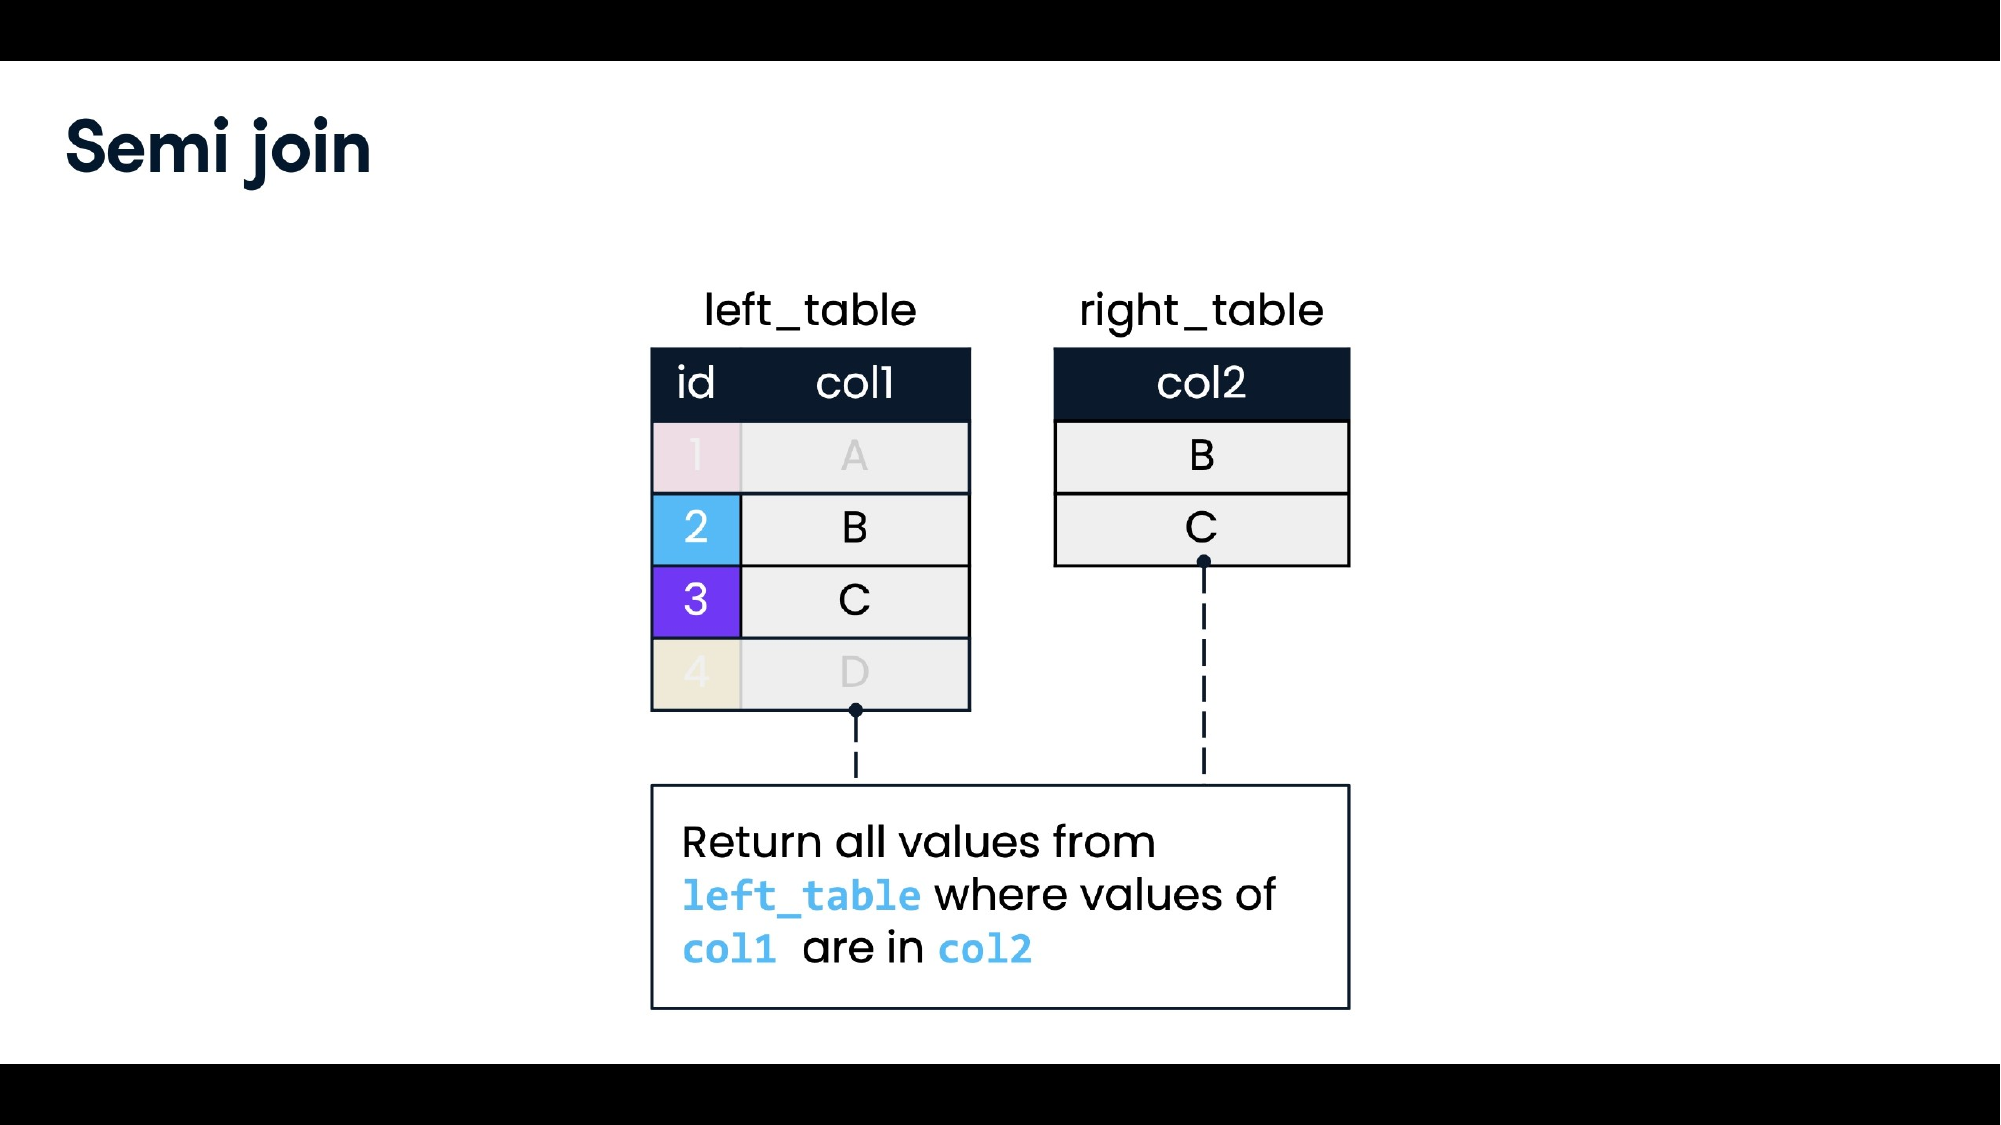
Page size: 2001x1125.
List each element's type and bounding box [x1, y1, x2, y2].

picture [0, 61, 2000, 1064]
